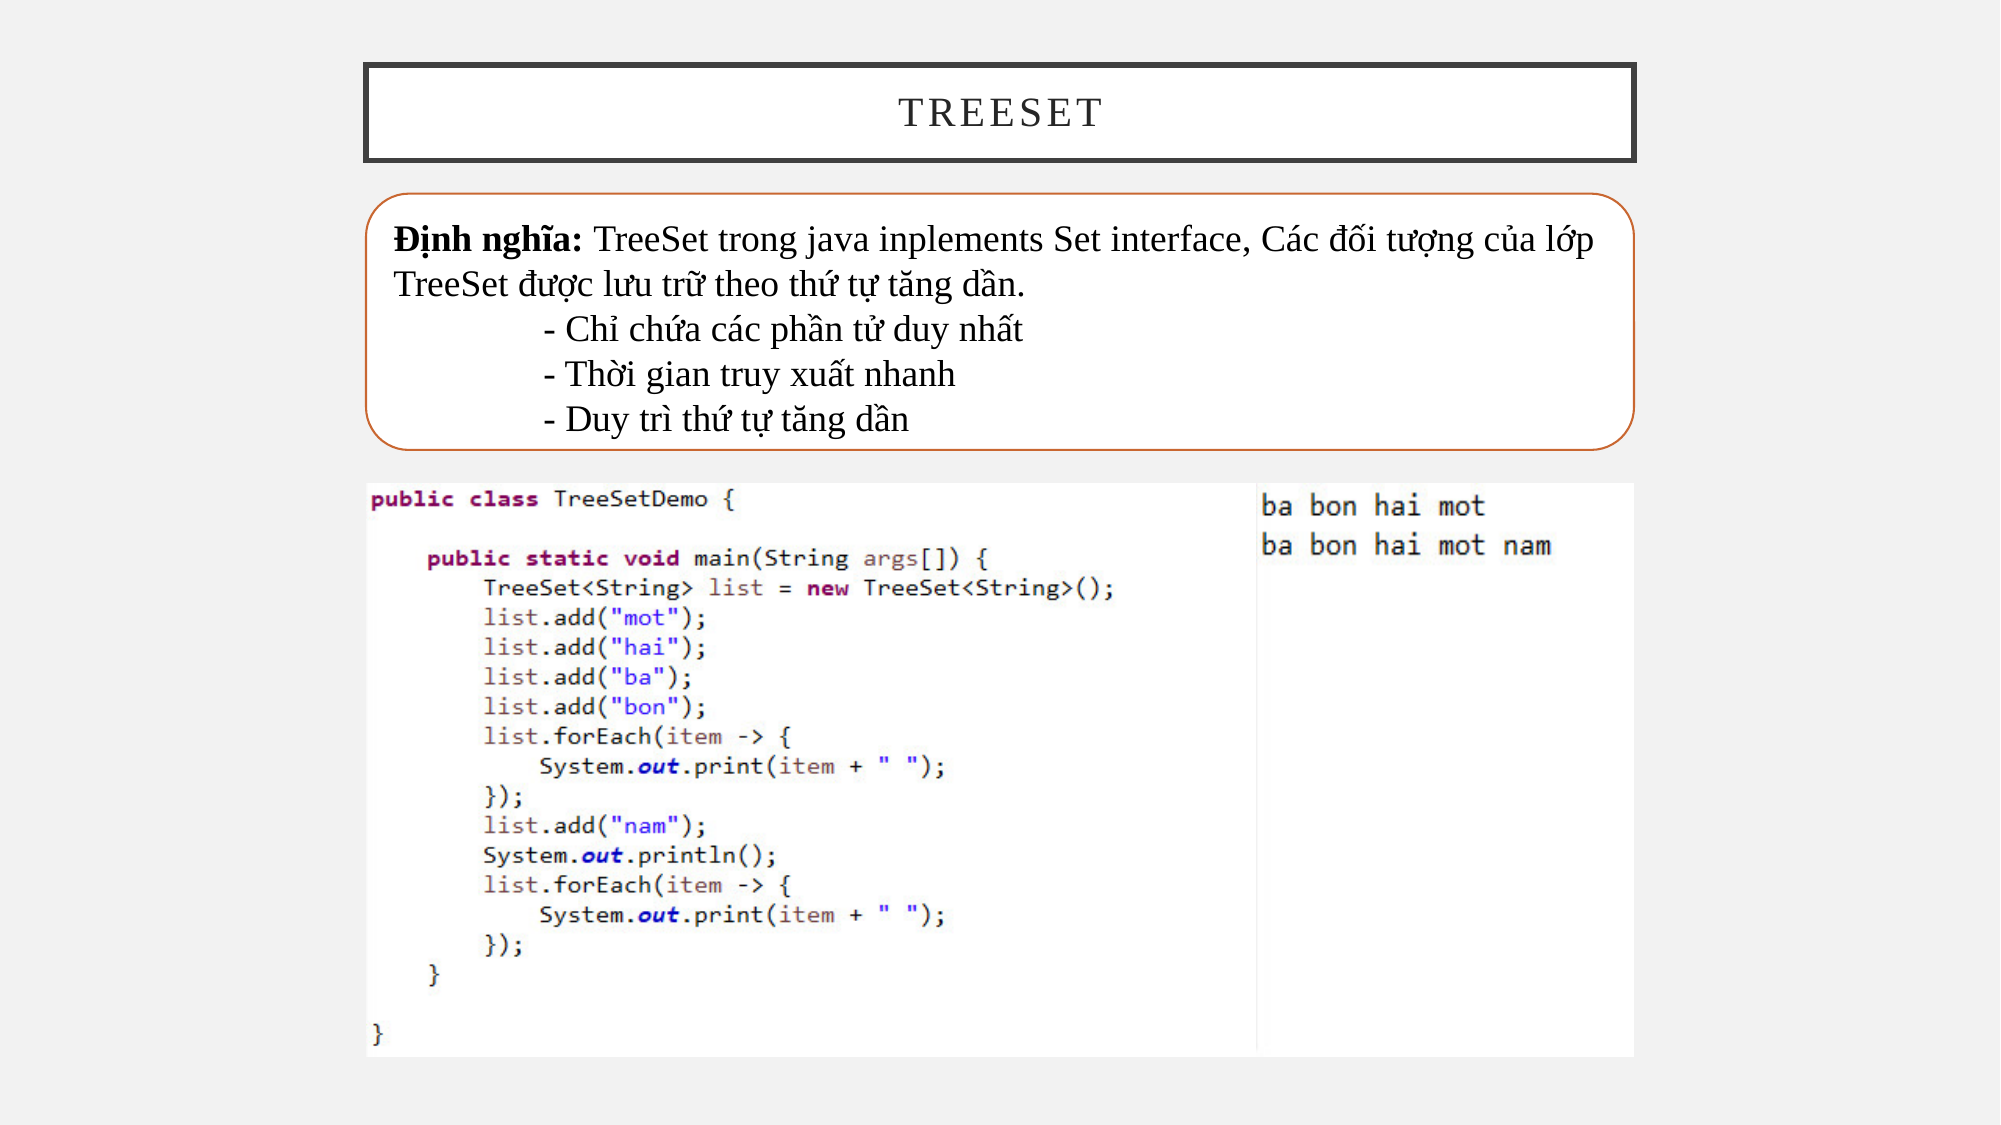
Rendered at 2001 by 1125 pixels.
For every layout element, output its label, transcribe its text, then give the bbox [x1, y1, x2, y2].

picture [365, 483, 1634, 1057]
text_box Định nghĩa: TreeSet trong java inplements Set interface, Các đối tượng của lớp TreeSet được lưu trữ theo thứ tự tăng dần. - Chỉ chứa các phần tử duy nhất - Thời gian truy xuất nhanh - Duy trì thứ tự tăng dần [364, 192, 1636, 451]
text_box TreeSet [366, 65, 1634, 161]
